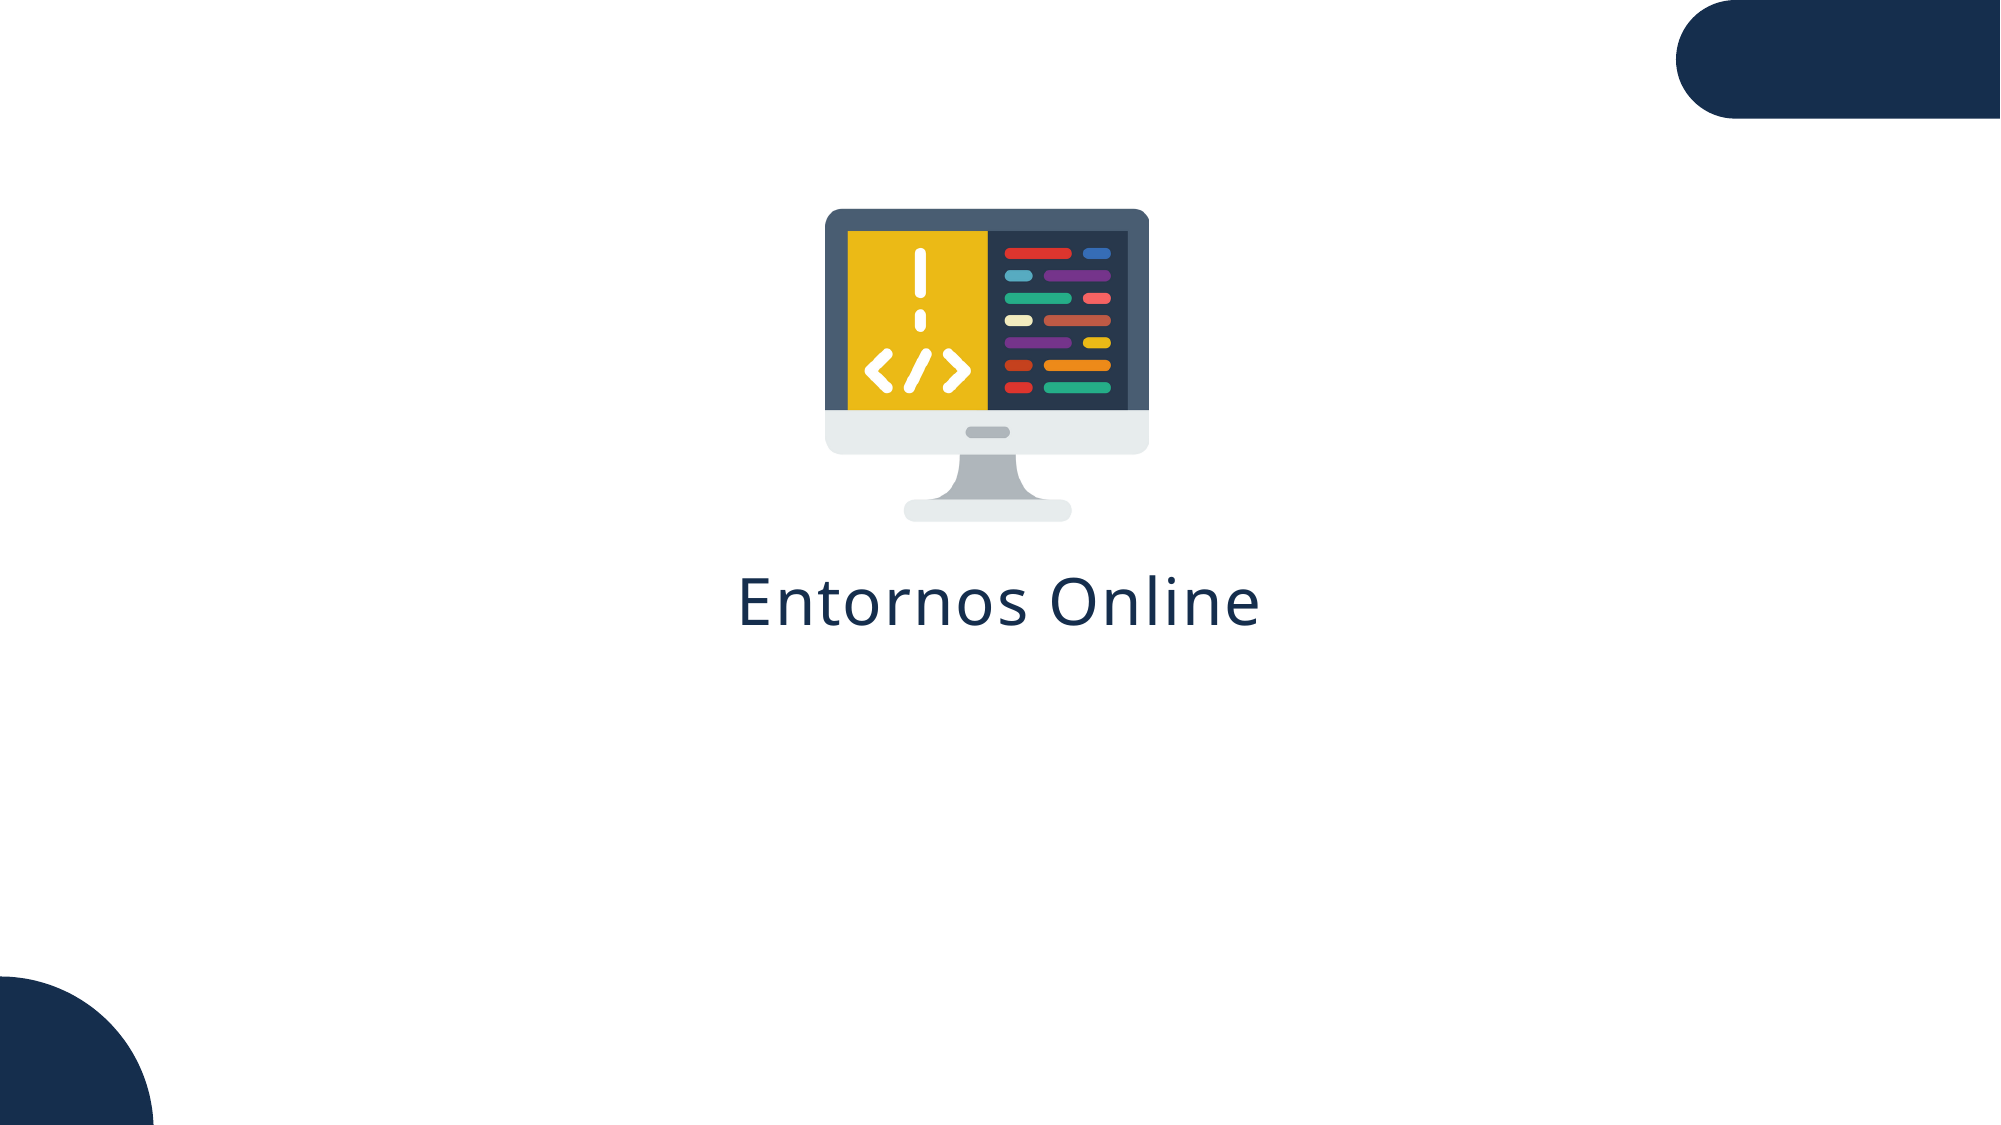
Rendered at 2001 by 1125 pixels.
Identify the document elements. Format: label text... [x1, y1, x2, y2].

text_box [0, 976, 154, 1125]
title Entornos Online [735, 504, 1463, 694]
text_box [1675, 0, 2000, 119]
picture [825, 203, 1149, 526]
